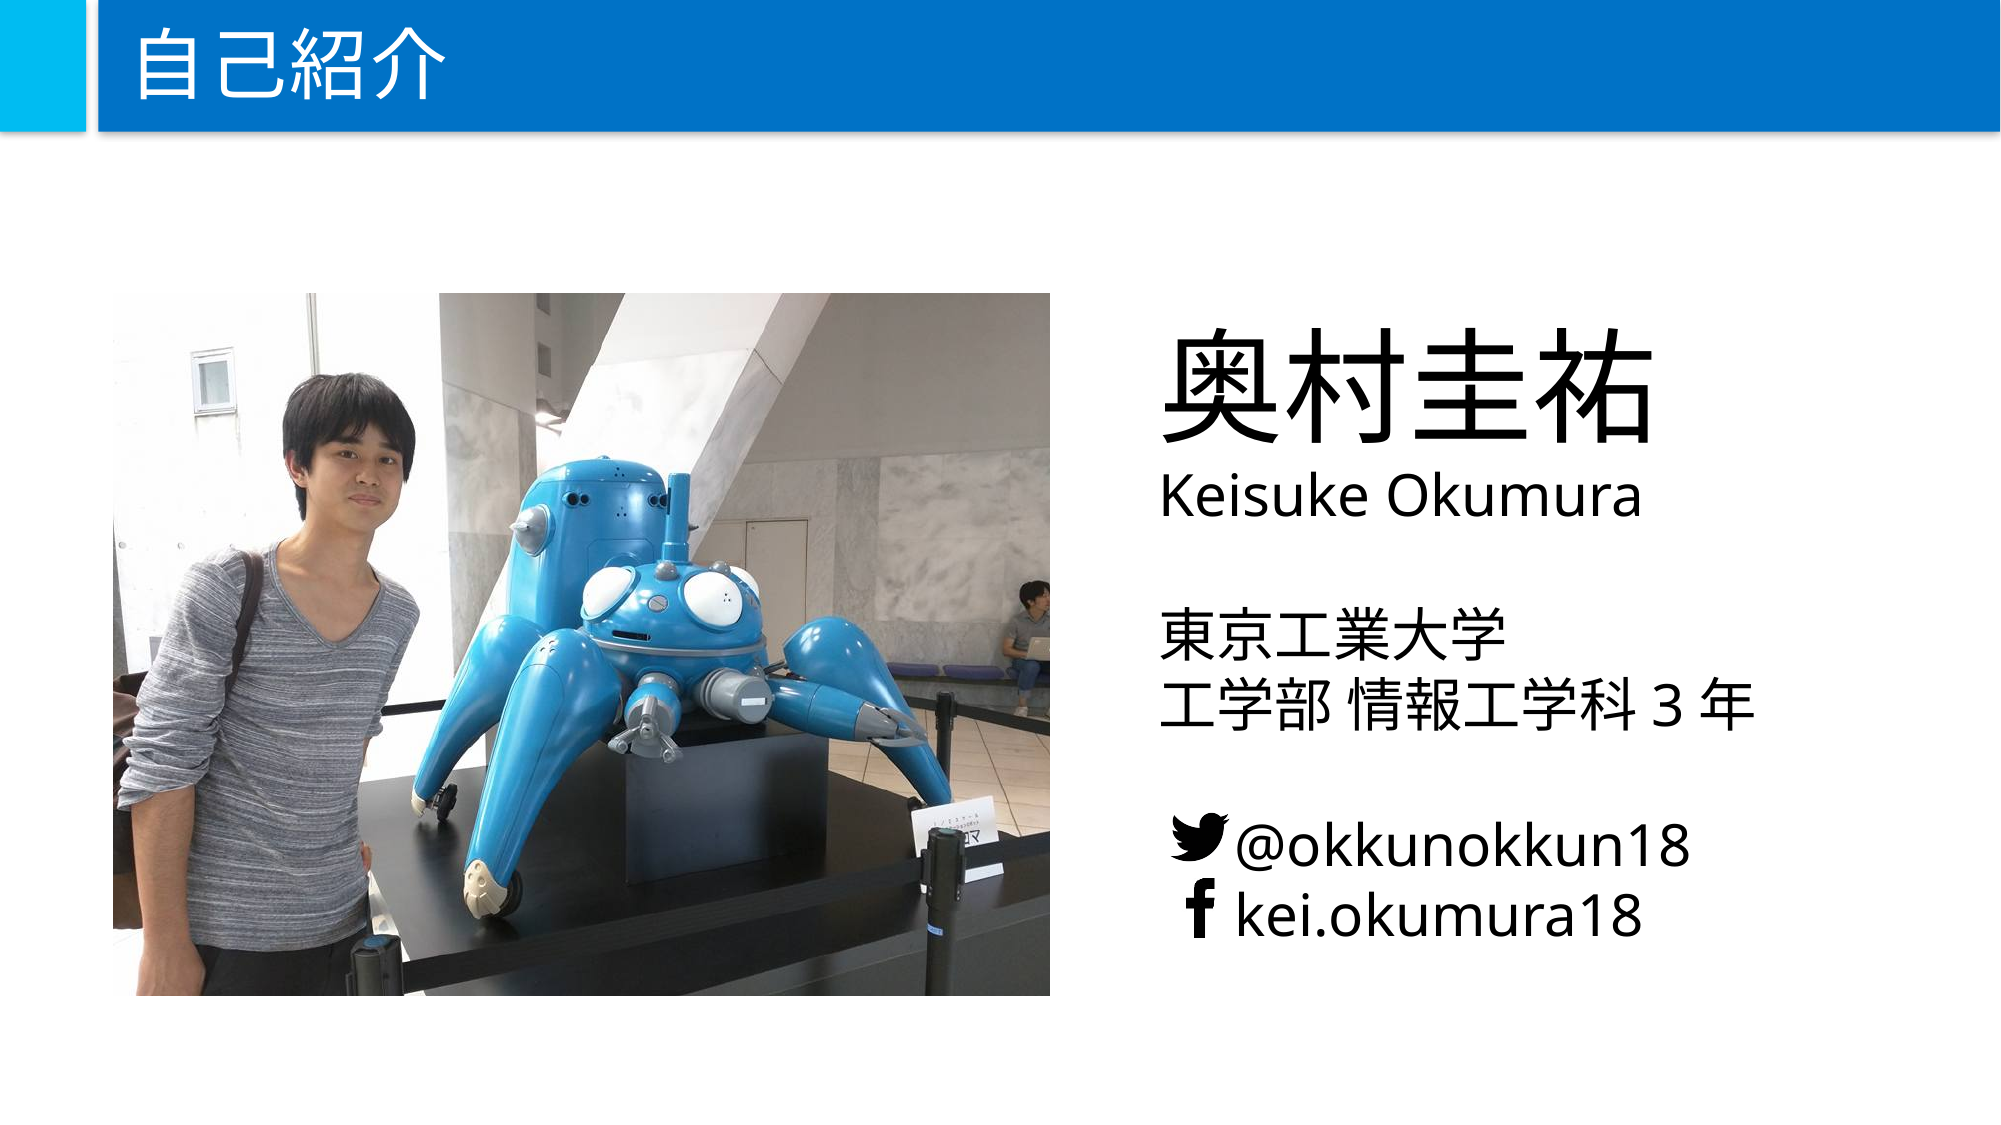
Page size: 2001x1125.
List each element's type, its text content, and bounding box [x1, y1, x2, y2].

title 自己紹介 [98, 0, 2000, 132]
picture [1169, 878, 1230, 939]
picture [113, 293, 1050, 997]
text_box 奥村圭祐 Keisuke Okumura 東京工業大学 工学部 情報工学科3年 @okkunokkun18 kei.okumura18 [1143, 260, 1791, 996]
picture [1169, 806, 1230, 867]
